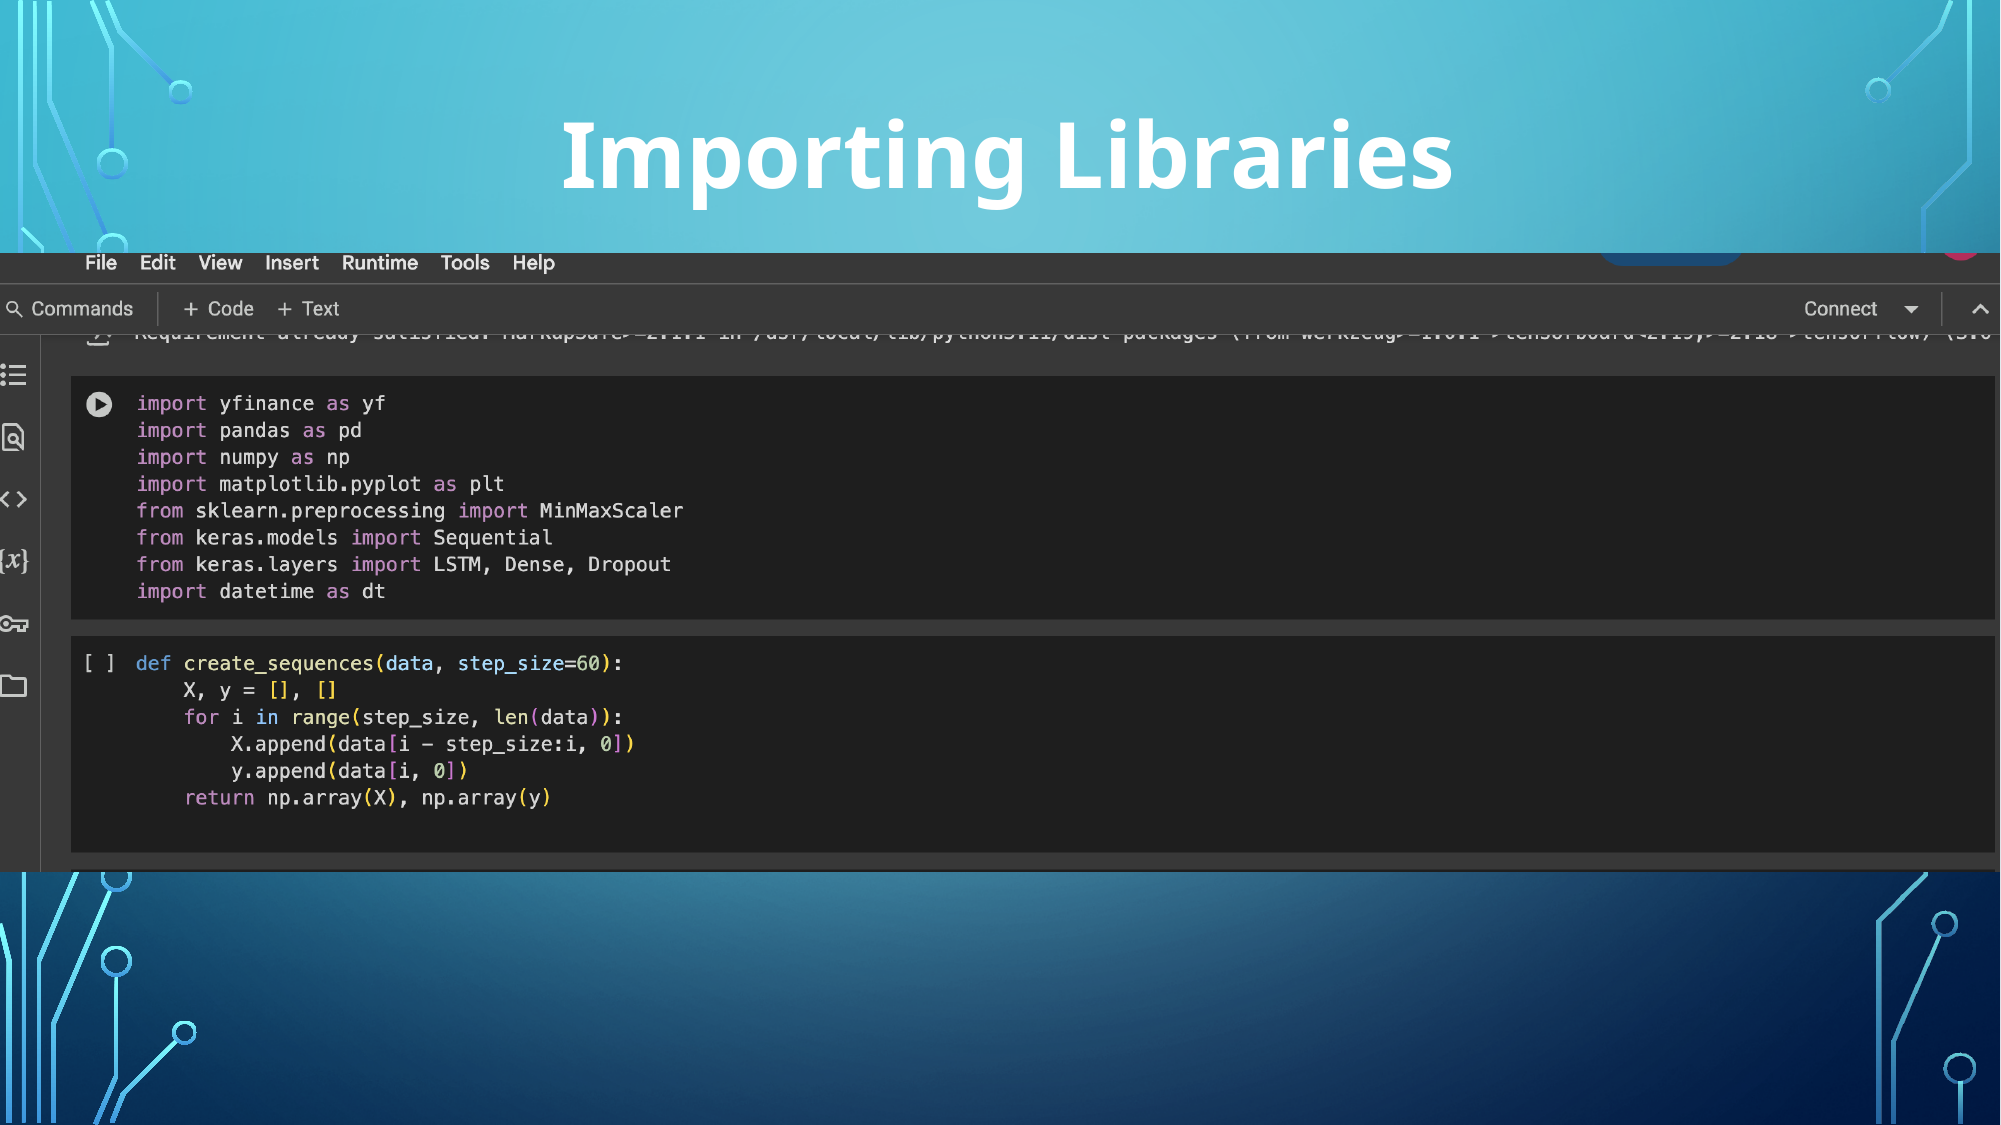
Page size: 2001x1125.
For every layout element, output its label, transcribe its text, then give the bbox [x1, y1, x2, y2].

text_box Importing Libraries [546, 89, 1564, 215]
picture [0, 253, 2000, 872]
